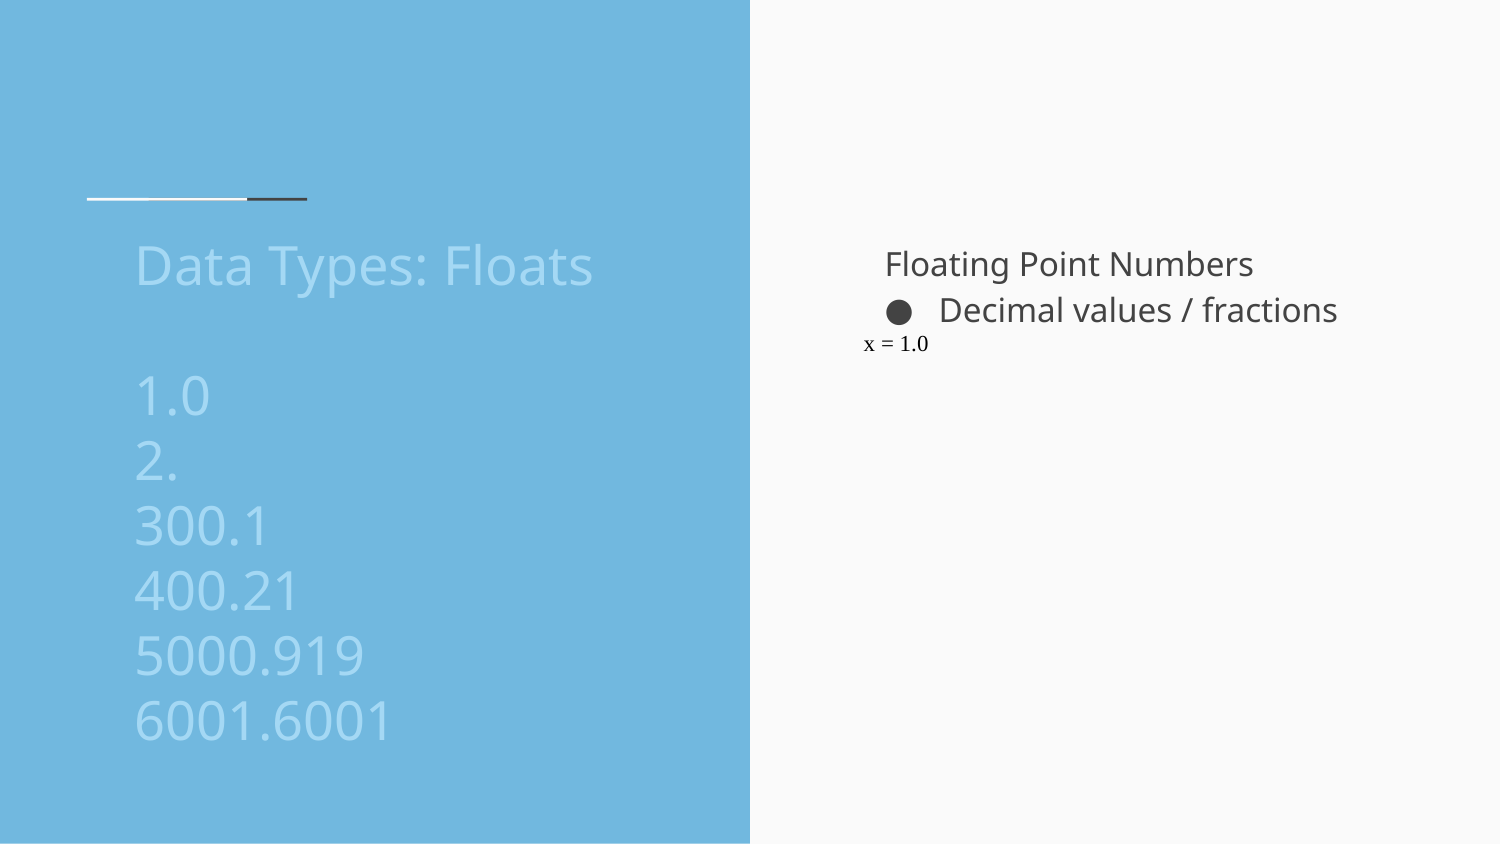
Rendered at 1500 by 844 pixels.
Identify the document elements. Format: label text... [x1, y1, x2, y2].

title Data Types: Floats 1.0 2. 300.1 400.21 5000.919 6001.6001 [119, 216, 662, 494]
list Floating Point Numbers Decimal values / fractions x = 1.0 [848, 221, 1403, 719]
